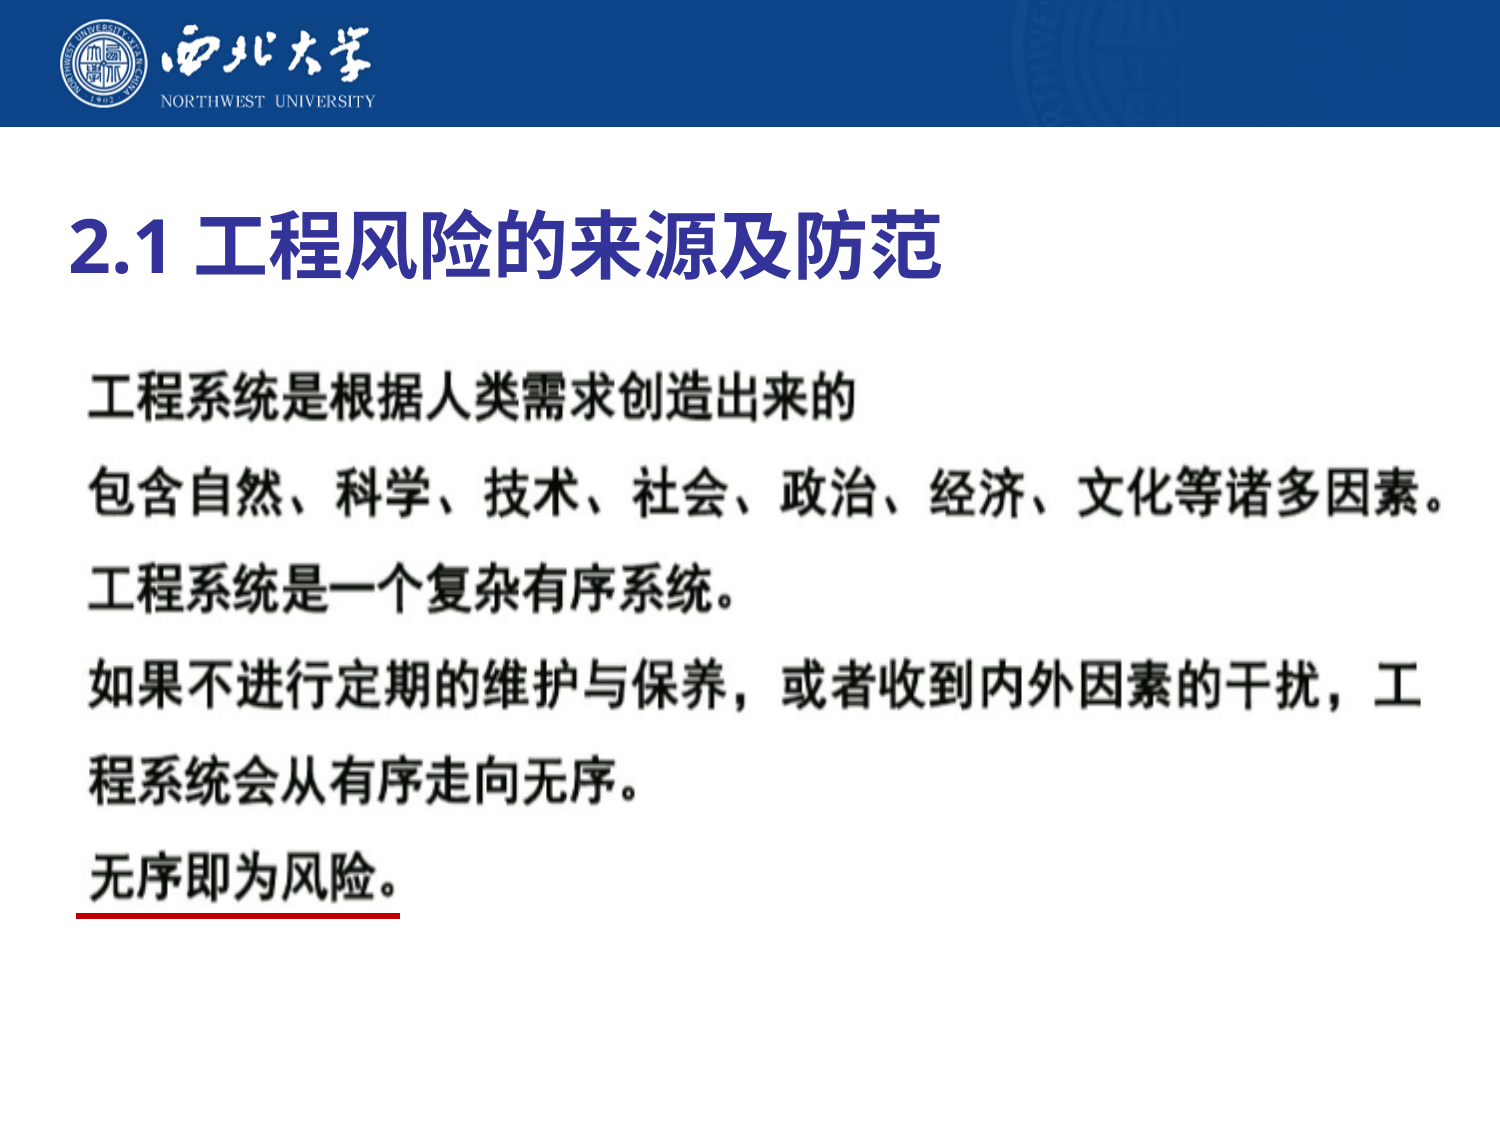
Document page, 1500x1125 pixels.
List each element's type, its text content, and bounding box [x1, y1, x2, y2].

text_box 2.1工程风险的来源及防范 [53, 191, 1332, 329]
picture [75, 355, 1449, 913]
picture [0, 0, 1500, 127]
